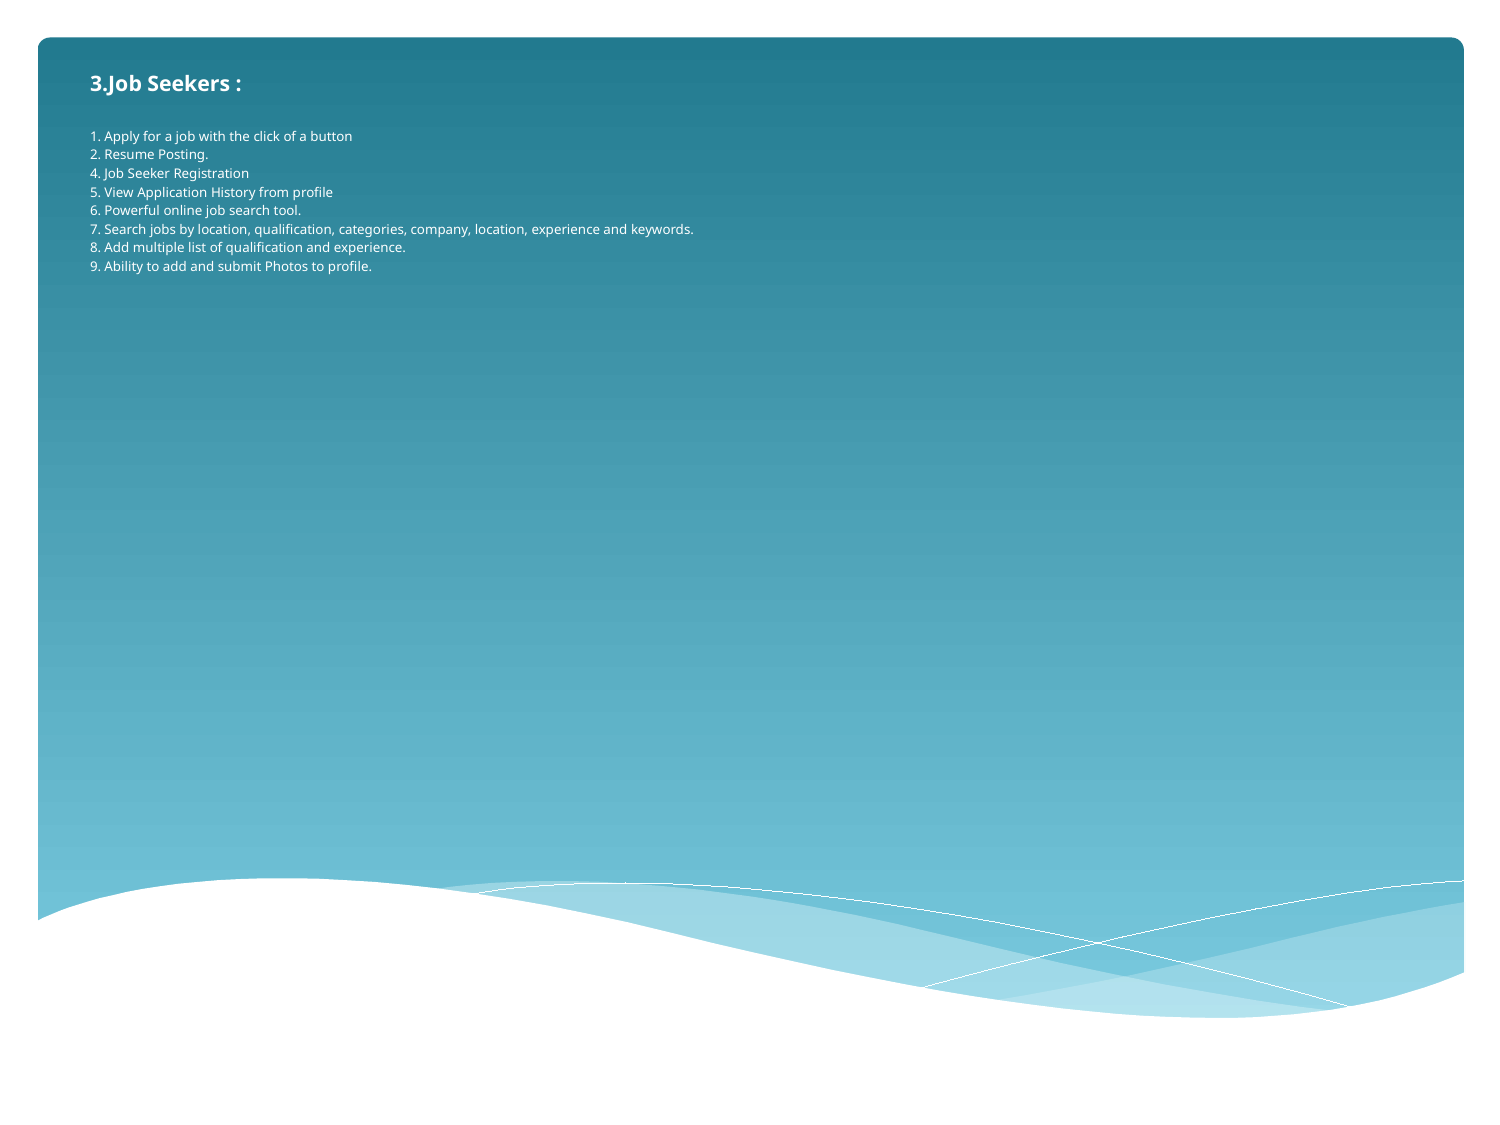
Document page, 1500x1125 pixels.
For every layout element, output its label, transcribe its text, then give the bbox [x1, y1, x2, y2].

subtitle 3.Job Seekers : 1. Apply for a job with the click of a button 2. Resume Posting. 4. Job Seeker Registration 5. View Application History from profile 6. Powerful online job search tool. 7. Search jobs by location, qualification, categories, company, location, experience and keywords. 8. Add multiple list of qualification and experience. 9. Ability to add and submit Photos to profile. [75, 62, 1438, 305]
